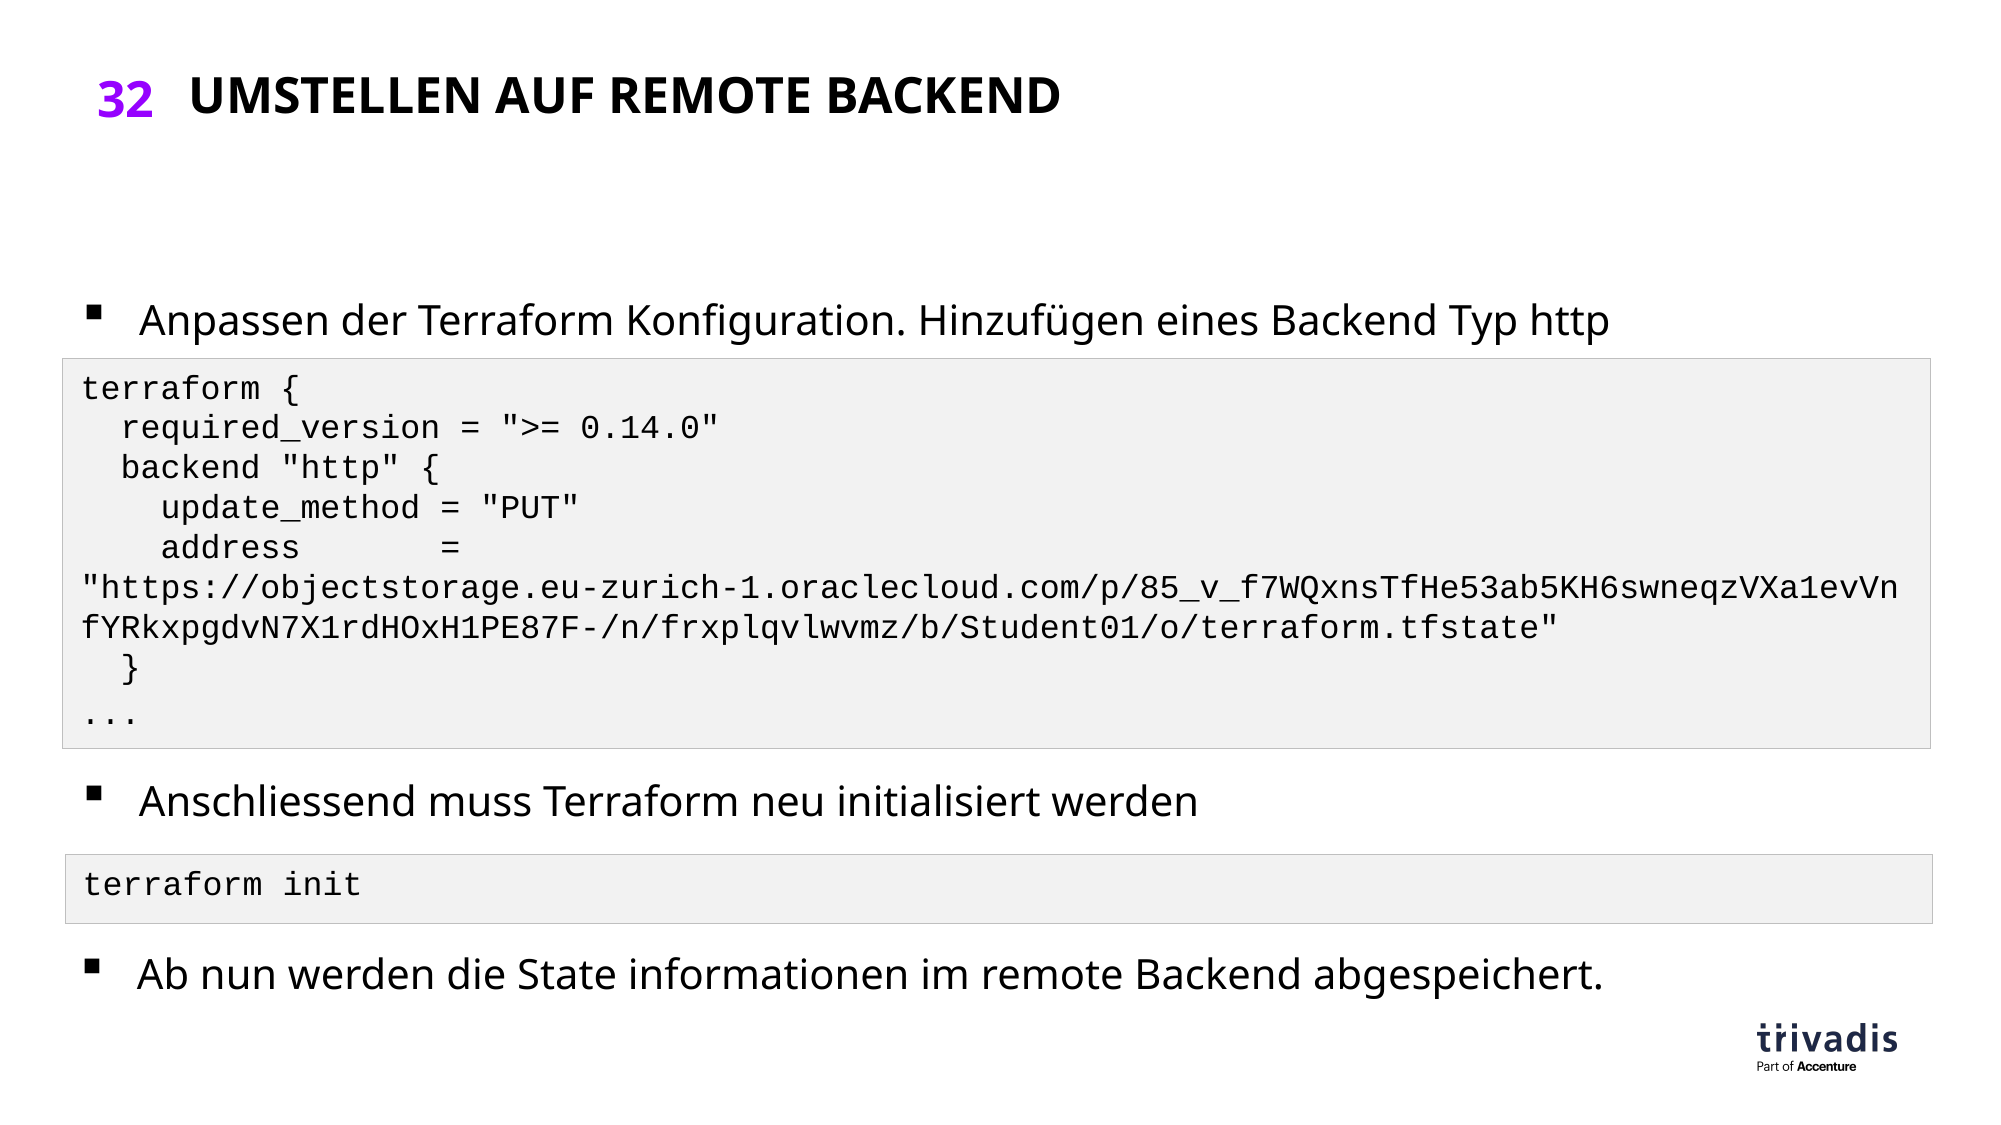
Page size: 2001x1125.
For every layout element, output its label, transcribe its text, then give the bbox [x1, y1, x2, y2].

list Anpassen der Terraform Konfiguration. Hinzufügen eines Backend Typ http [65, 286, 1933, 359]
list terraform { required_version = ">= 0.14.0" backend "http" { update_method = "PUT" address = "https://objectstorage.eu-zurich-1.oraclecloud.com/p/85_v_f7WQxnsTfHe53ab5KH6swneqzVXa1evVnfYRkxpgdvN7X1rdHOxH1PE87F-/n/frxplqvlwvmz/b/Student01/o/terraform.tfstate" } ... [62, 358, 1931, 749]
text_box Ab nun werden die State informationen im remote Backend abgespeichert. [62, 940, 1928, 1009]
list Anschliessend muss Terraform neu initialisiert werden [65, 767, 1930, 836]
picture [1757, 1023, 1897, 1071]
list terraform init [65, 854, 1933, 924]
title Umstellen auf Remote Backend [170, 63, 1933, 136]
